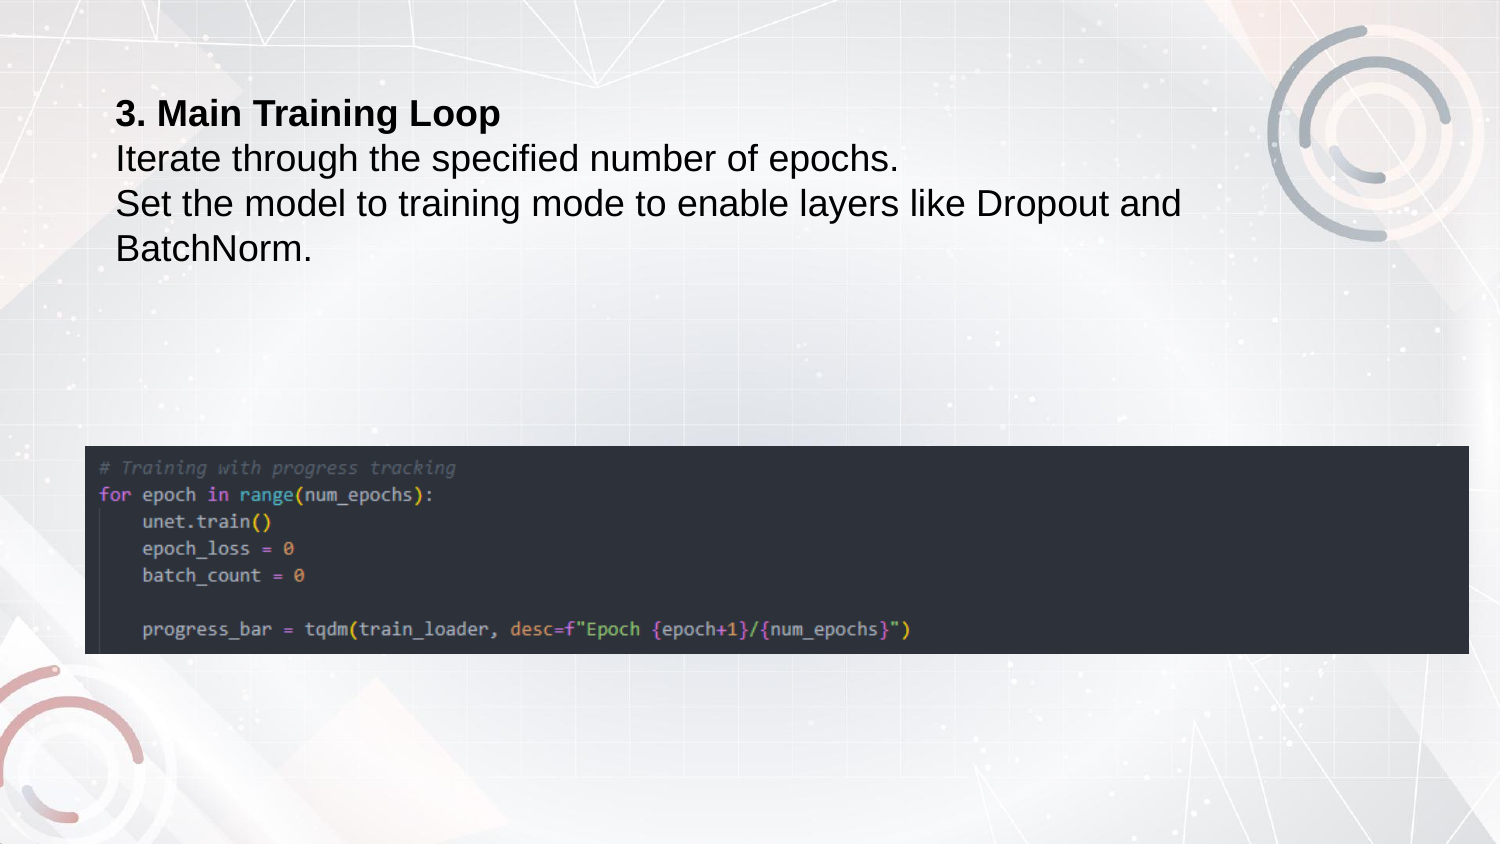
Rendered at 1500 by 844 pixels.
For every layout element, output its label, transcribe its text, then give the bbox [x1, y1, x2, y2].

picture [0, 0, 1500, 844]
text_box 3. Main Training Loop Iterate through the specified number of epochs. Set the model to training mode to enable layers like Dropout and BatchNorm. [100, 81, 1248, 277]
